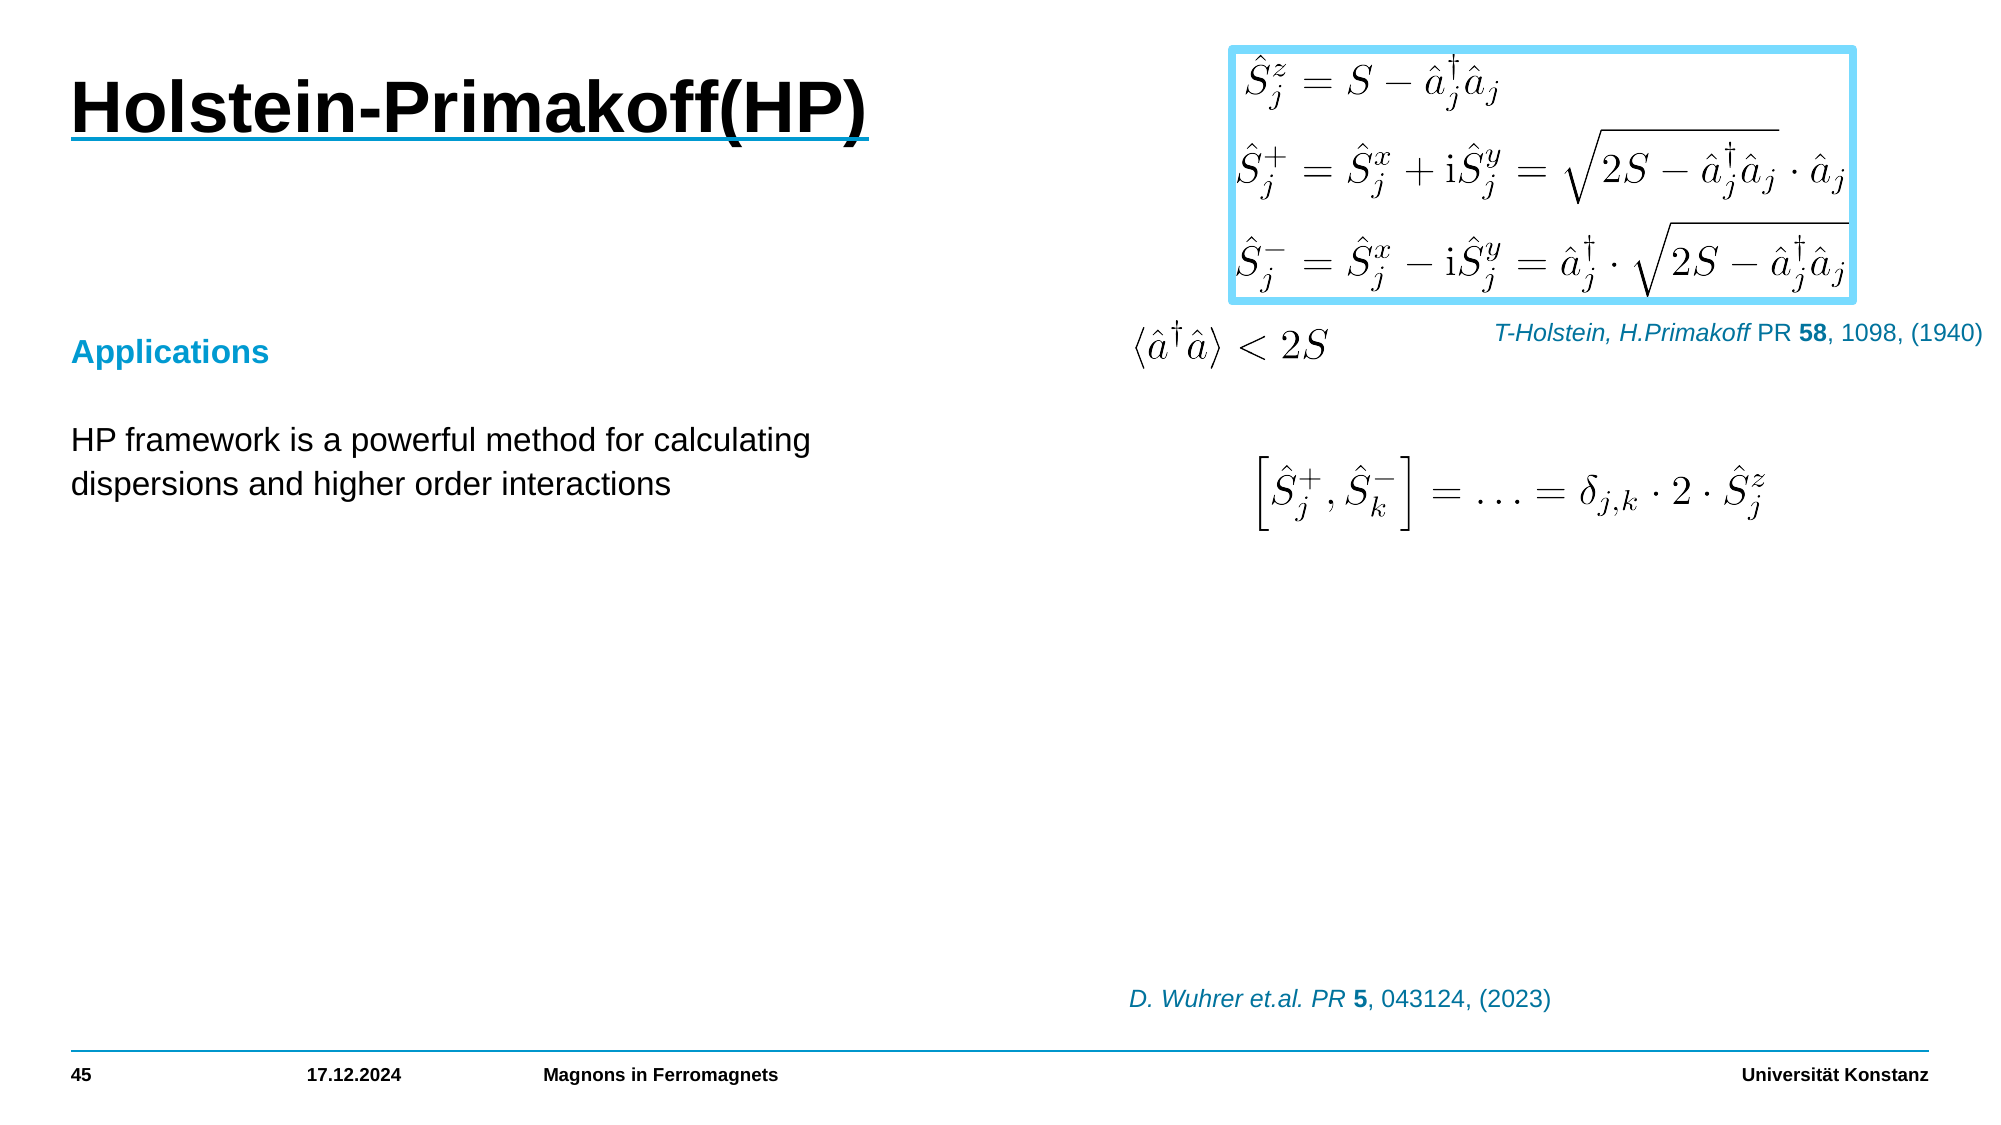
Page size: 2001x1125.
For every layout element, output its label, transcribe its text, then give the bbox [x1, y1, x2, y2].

picture [1235, 53, 1849, 298]
footer Magnons in Ferromagnets [543, 1058, 1489, 1094]
slide_number 45 [70, 1058, 276, 1094]
picture [1259, 455, 1765, 532]
picture [1135, 320, 1328, 370]
text_box T-Holstein, H.Primakoff PR 58, 1098, (1940) [1479, 309, 1999, 354]
text_box D. Wuhrer et.al. PR 5, 043124, (2023) [1114, 975, 1567, 1021]
list Applications HP framework is a powerful method for calculating dispersions and higher order interactions [70, 326, 985, 1000]
title Holstein-Primakoff(HP) [70, 66, 1228, 268]
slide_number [306, 1058, 512, 1094]
